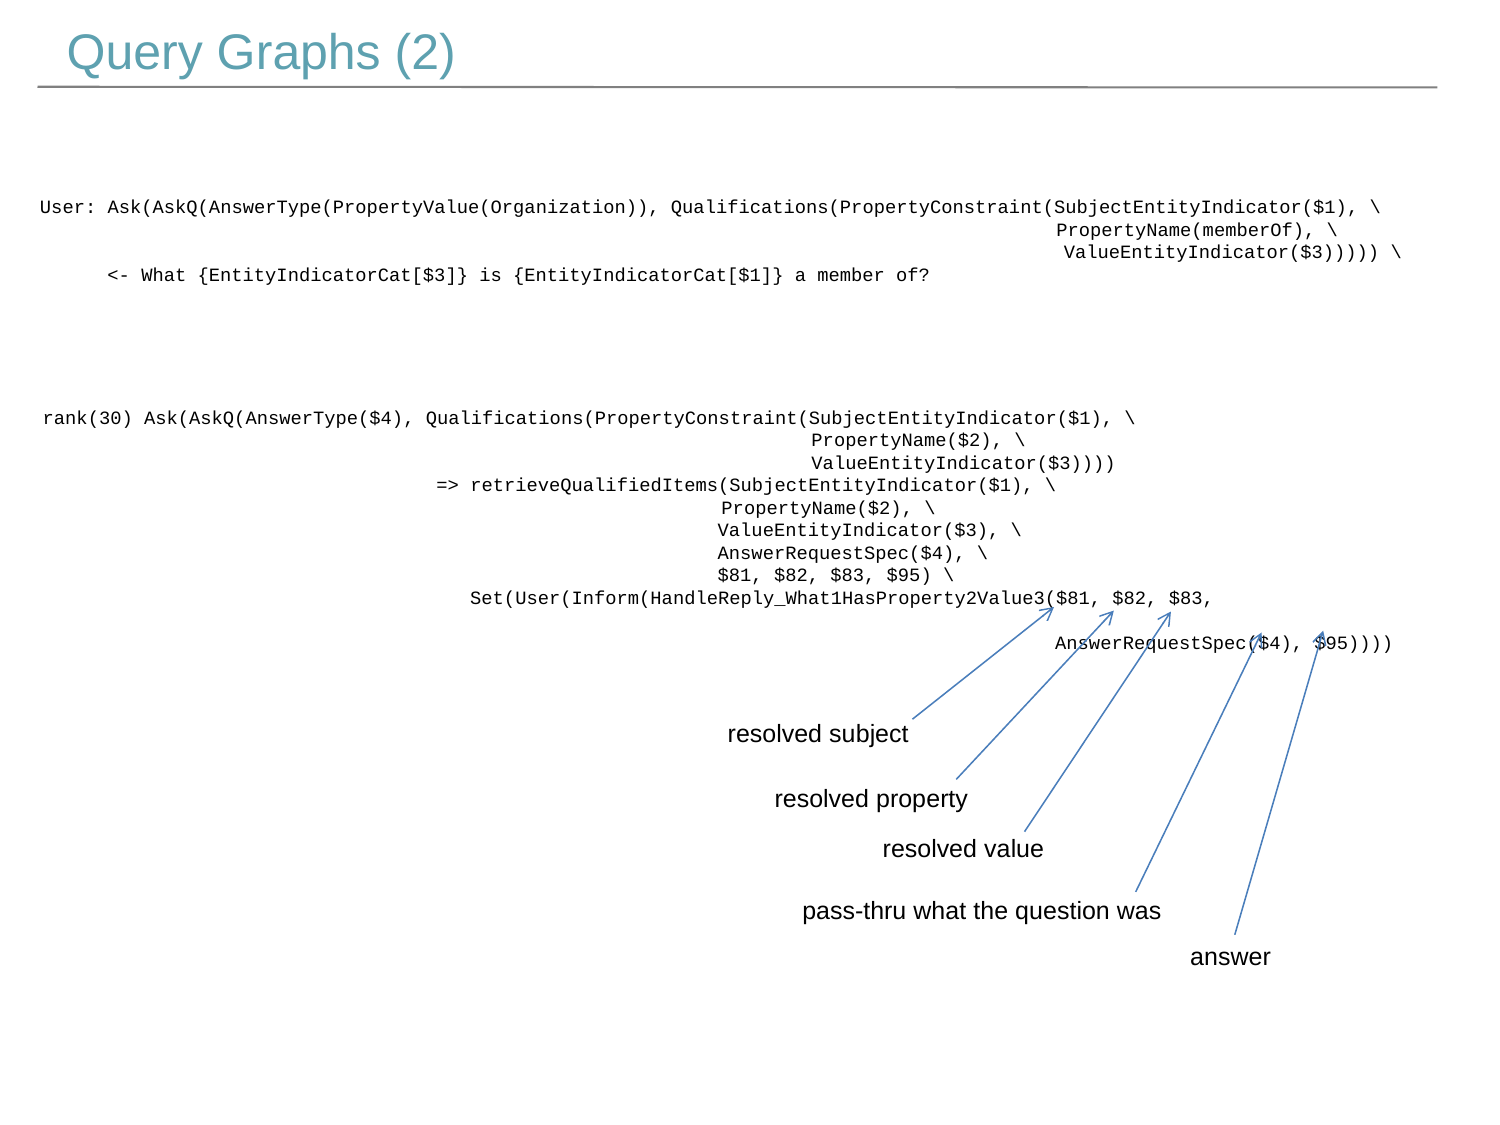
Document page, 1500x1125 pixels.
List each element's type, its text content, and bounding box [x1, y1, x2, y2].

text_box User: Ask(AskQ(AnswerType(PropertyValue(Organization)), Qualifications(PropertyConstraint(SubjectEntityIndicator($1), \ PropertyName(memberOf), \ ValueEntityIndicator($3))))) \ <- What {EntityIndicatorCat[$3]} is {EntityIndicatorCat[$1]} a member of? [25, 187, 1494, 315]
text_box Query Graphs (2) [51, 11, 472, 85]
text_box rank(30) Ask(AskQ(AnswerType($4), Qualifications(PropertyConstraint(SubjectEntityIndicator($1), \ PropertyName($2), \ ValueEntityIndicator($3)))) => retrieveQualifiedItems(SubjectEntityIndicator($1), \ PropertyName($2), \ ValueEntityIndicator($3), \ AnswerRequestSpec($4), \ $81, $82, $83, $95) \ Set(User(Inform(HandleReply_What1HasProperty2Value3($81, $82, $83, AnswerRequestSpec($4), $95)))) [27, 398, 1466, 661]
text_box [1135, 632, 1232, 893]
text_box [1234, 630, 1324, 935]
text_box resolved subject [712, 709, 924, 755]
text_box resolved value [867, 825, 1060, 870]
text_box pass-thru what the question was [787, 887, 1178, 933]
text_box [912, 606, 1055, 720]
text_box resolved property [759, 774, 984, 820]
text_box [1024, 611, 1172, 832]
text_box answer [1175, 932, 1286, 978]
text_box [956, 610, 1024, 780]
